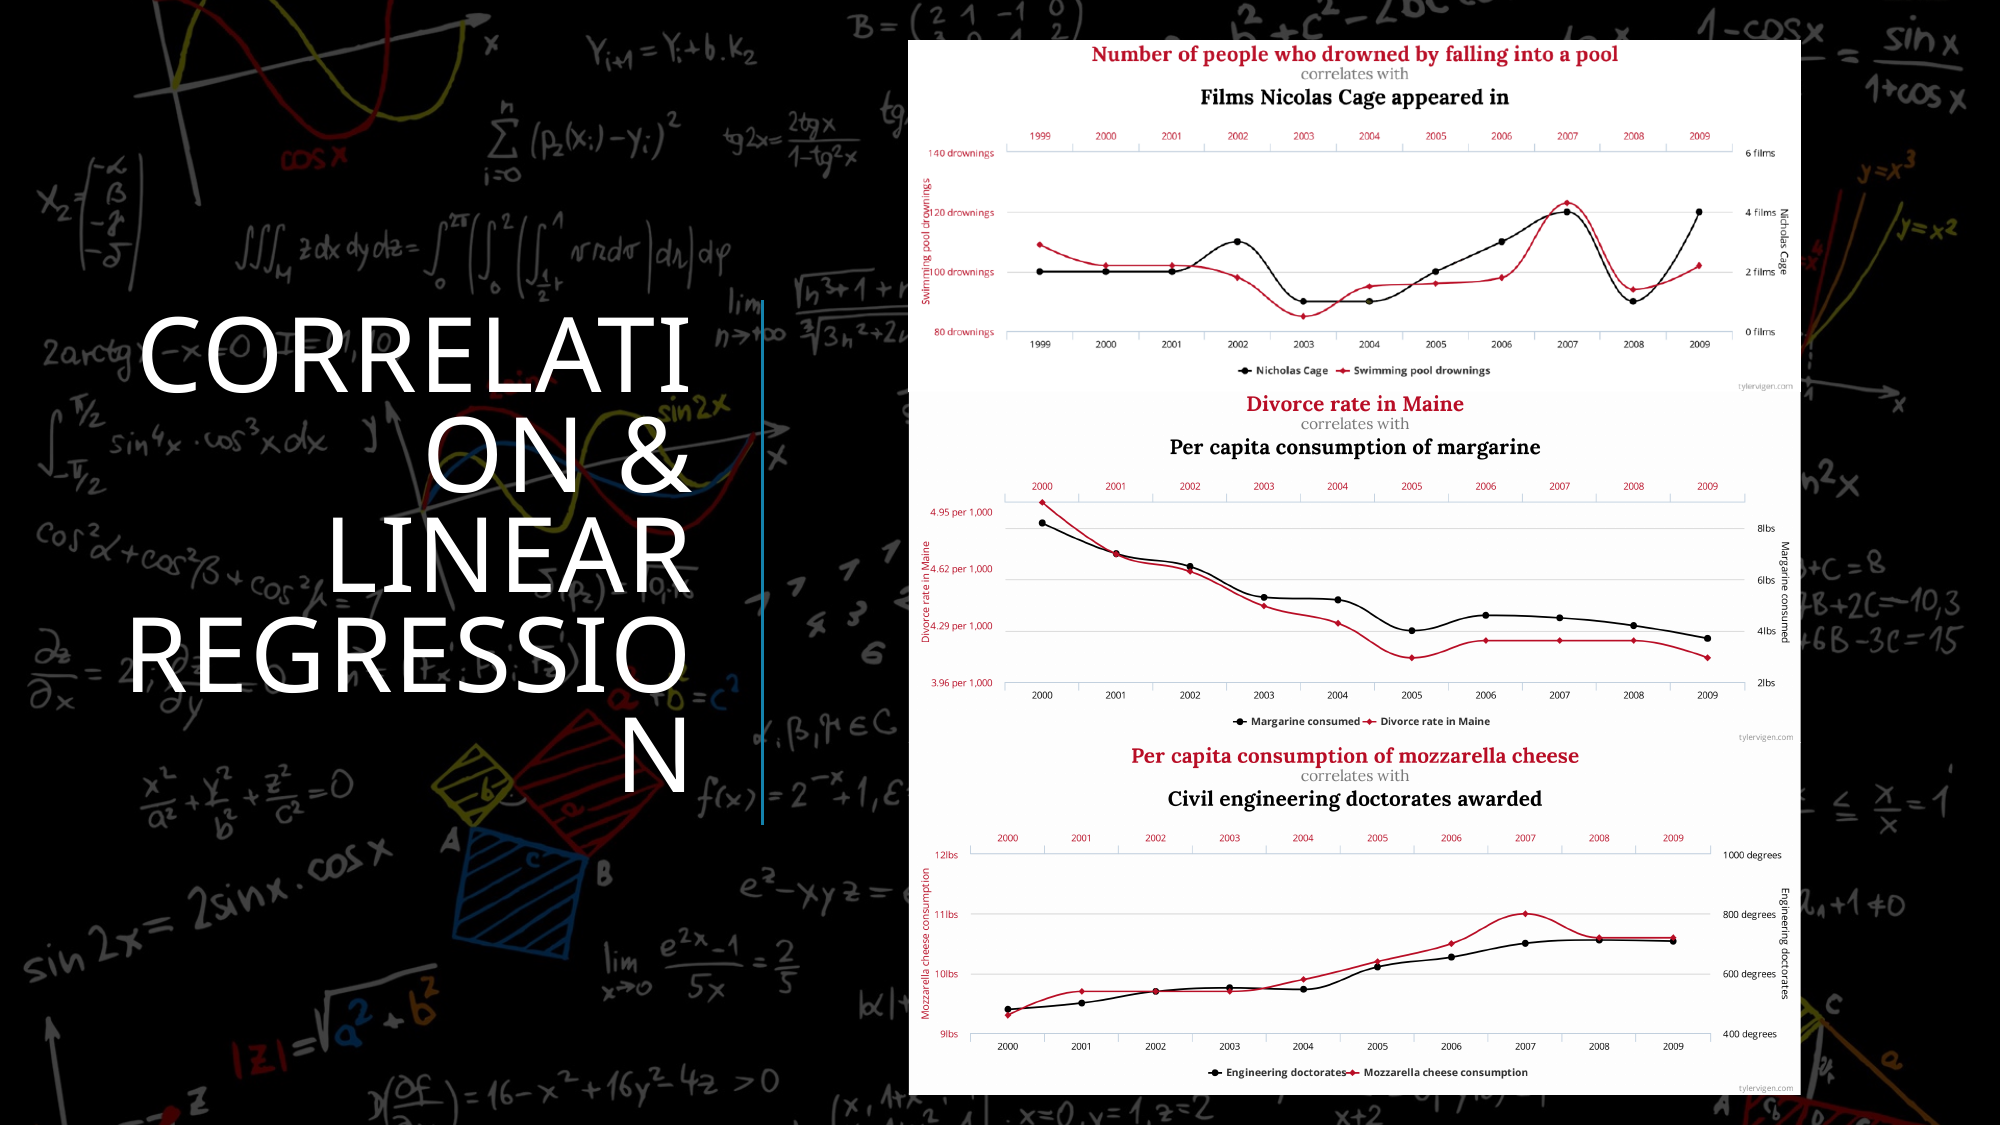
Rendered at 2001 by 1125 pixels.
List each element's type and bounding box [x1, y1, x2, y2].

picture [0, 0, 2000, 1125]
text_box [908, 40, 1801, 1095]
